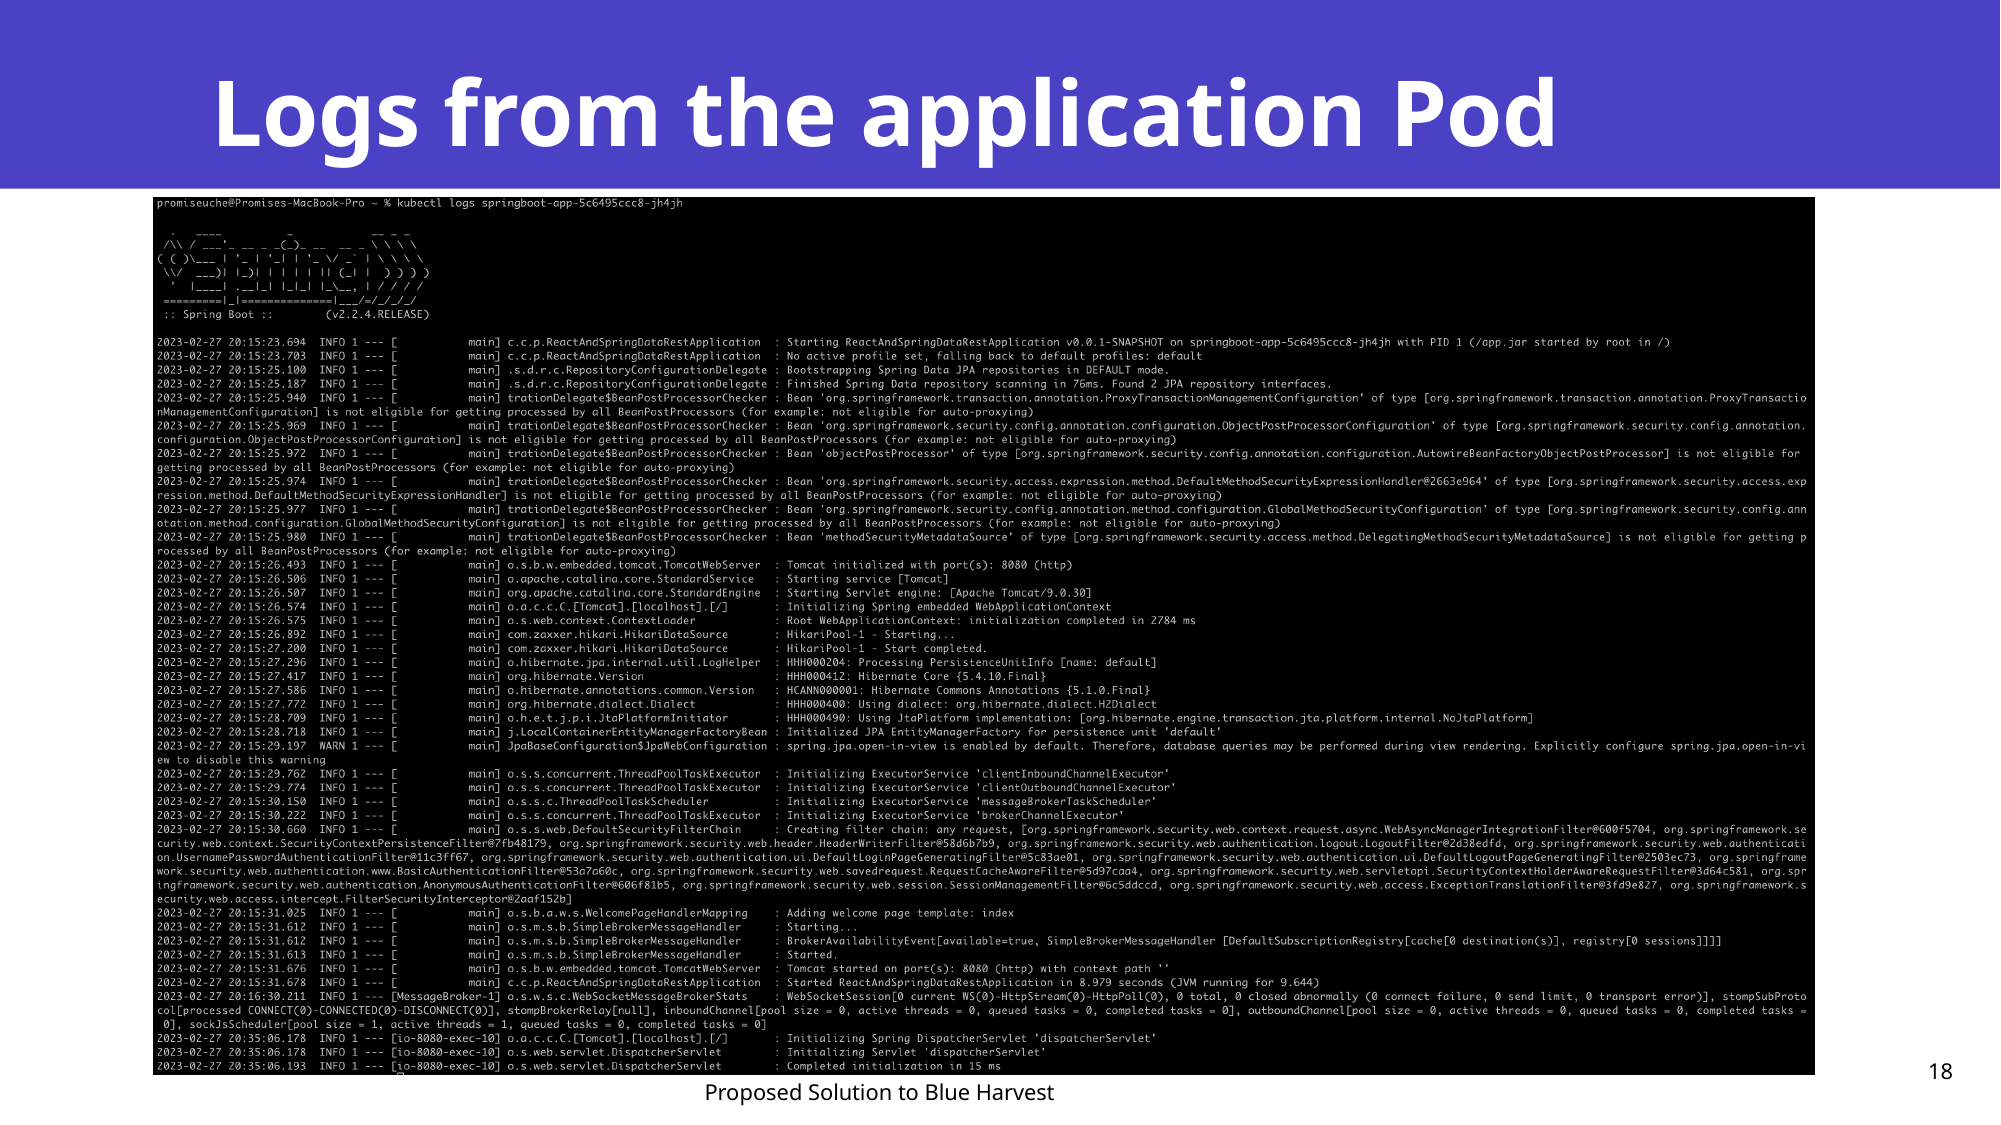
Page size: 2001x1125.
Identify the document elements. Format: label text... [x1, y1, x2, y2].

picture [153, 197, 1815, 1075]
title Logs from the application Pod [193, 46, 1575, 174]
footer Proposed Solution to Blue Harvest [689, 1075, 1115, 1125]
slide_number 18 [1864, 1042, 1968, 1103]
